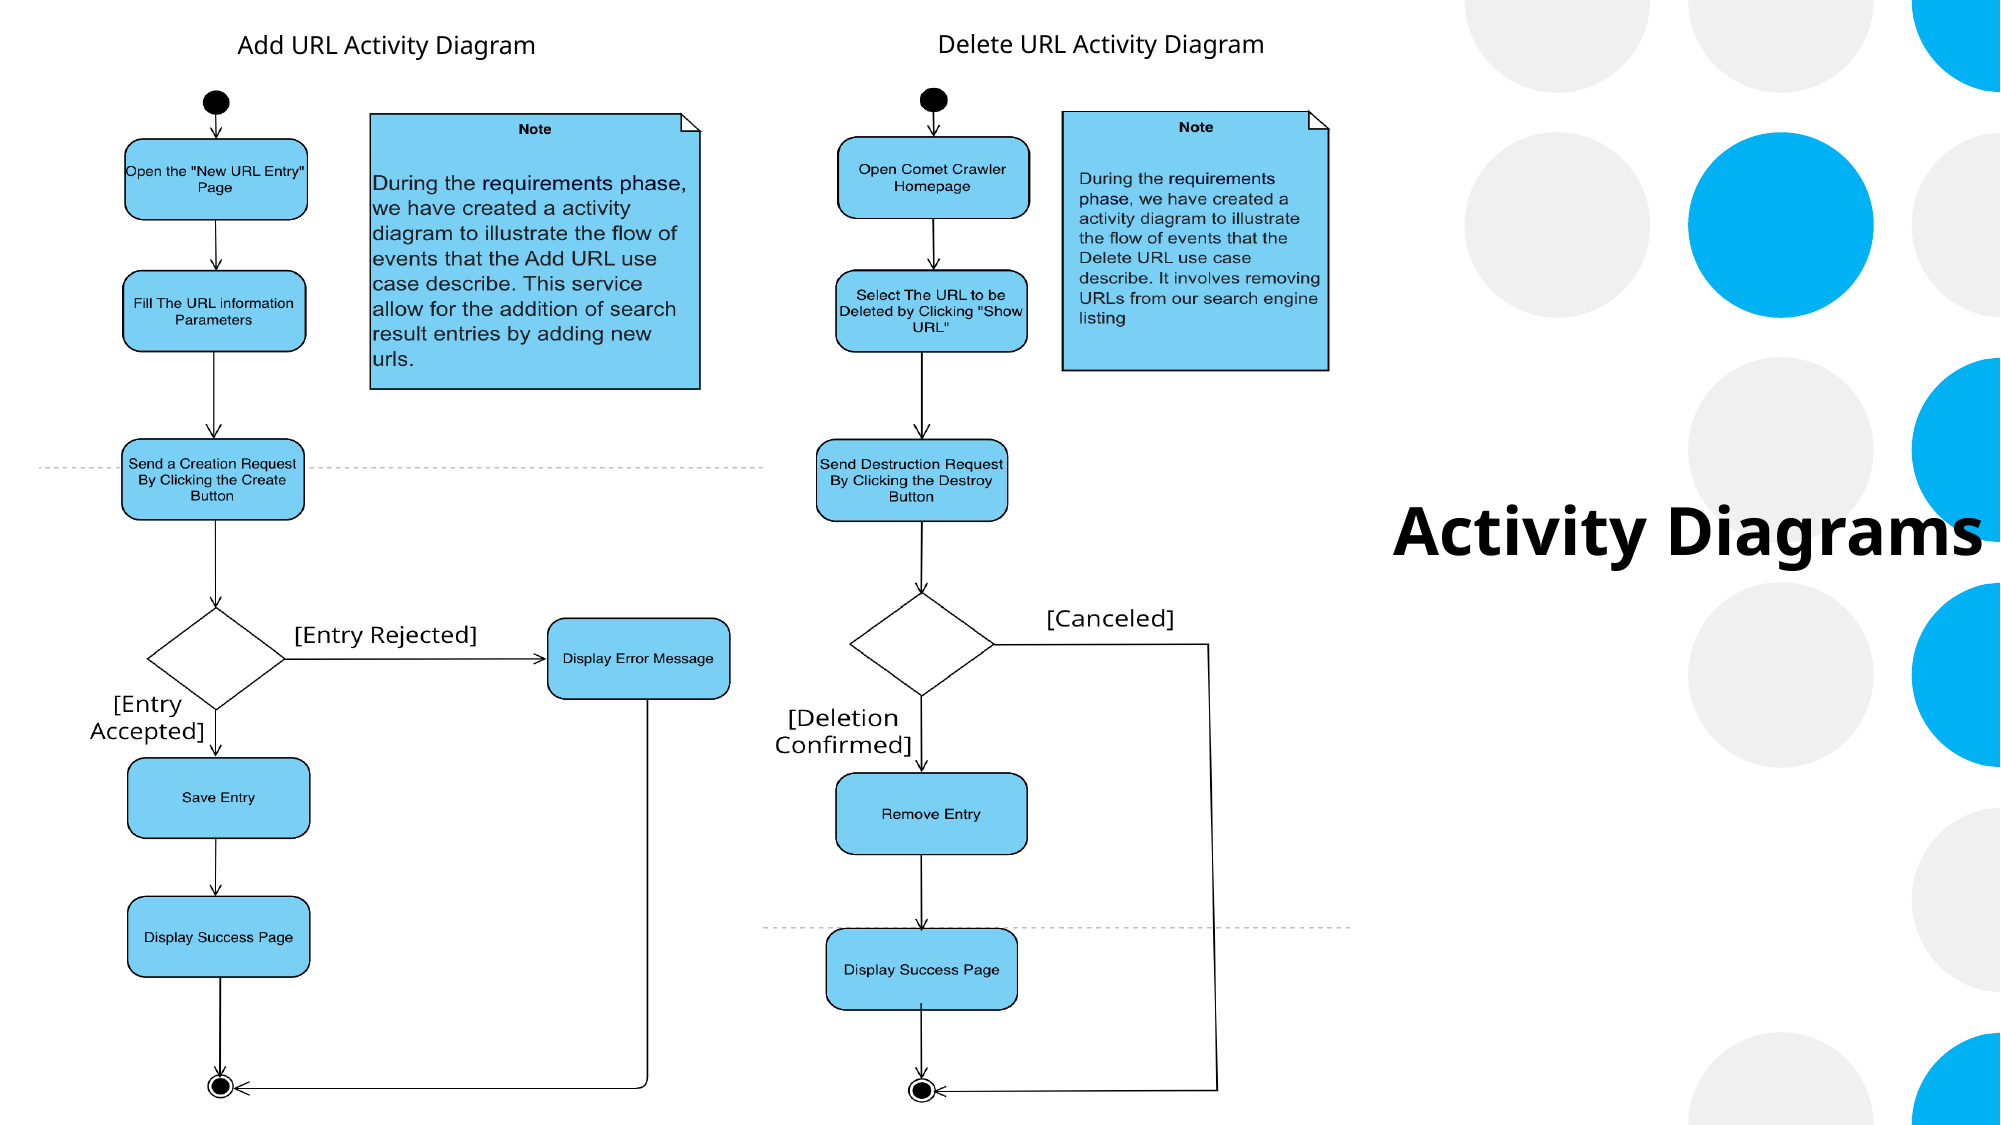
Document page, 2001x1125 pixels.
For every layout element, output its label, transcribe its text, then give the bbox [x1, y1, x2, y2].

title Activity Diagrams [1350, 481, 2000, 690]
picture [39, 68, 1350, 1125]
text_box Delete URL Activity Diagram [923, 21, 1350, 67]
text_box Add URL Activity Diagram [222, 22, 727, 68]
